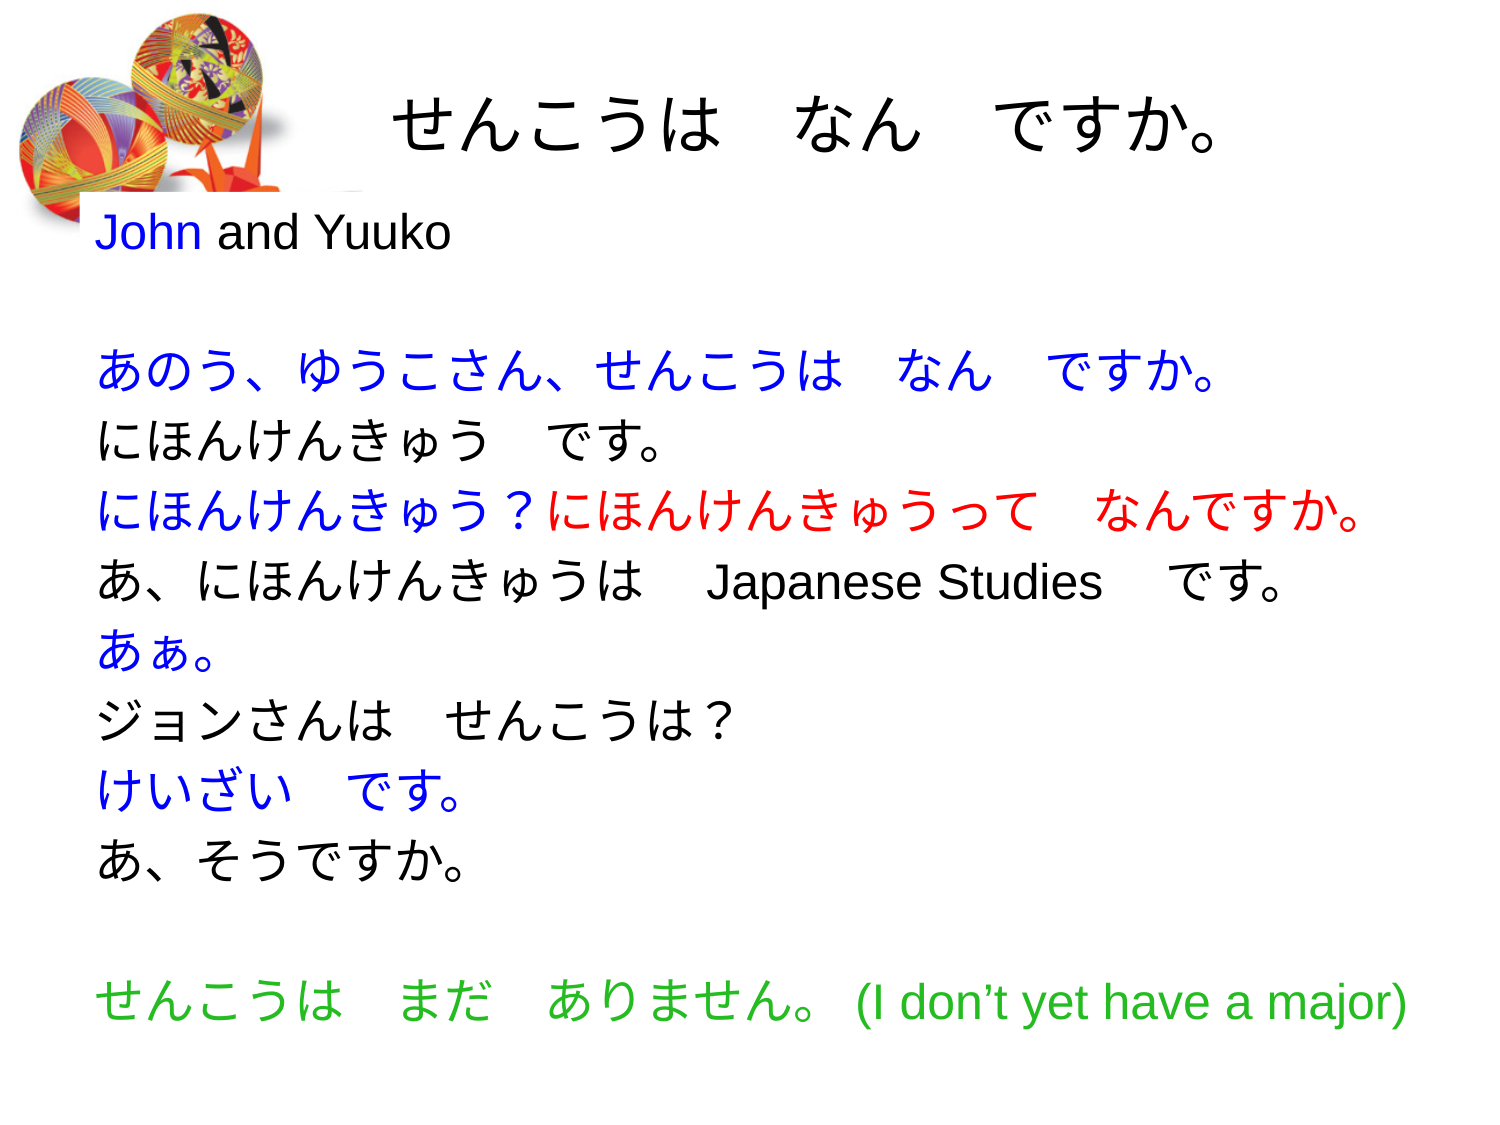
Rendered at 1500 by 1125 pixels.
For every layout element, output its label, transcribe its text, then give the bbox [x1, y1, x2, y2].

picture [16, 10, 364, 243]
list John and Yuuko あのう、ゆうこさん、せんこうは なん ですか。 にほんけんきゅう です。 にほんけんきゅう？にほんけんきゅうって なんですか。 あ、にほんけんきゅうは Japanese Studies です。 あぁ。 ジョンさんは せんこうは？ けいざい です。 あ、そうですか。 せんこうは まだ ありません。(I don’t yet have a major) [79, 191, 1430, 935]
title せんこうは なん ですか。 [374, 0, 1418, 171]
